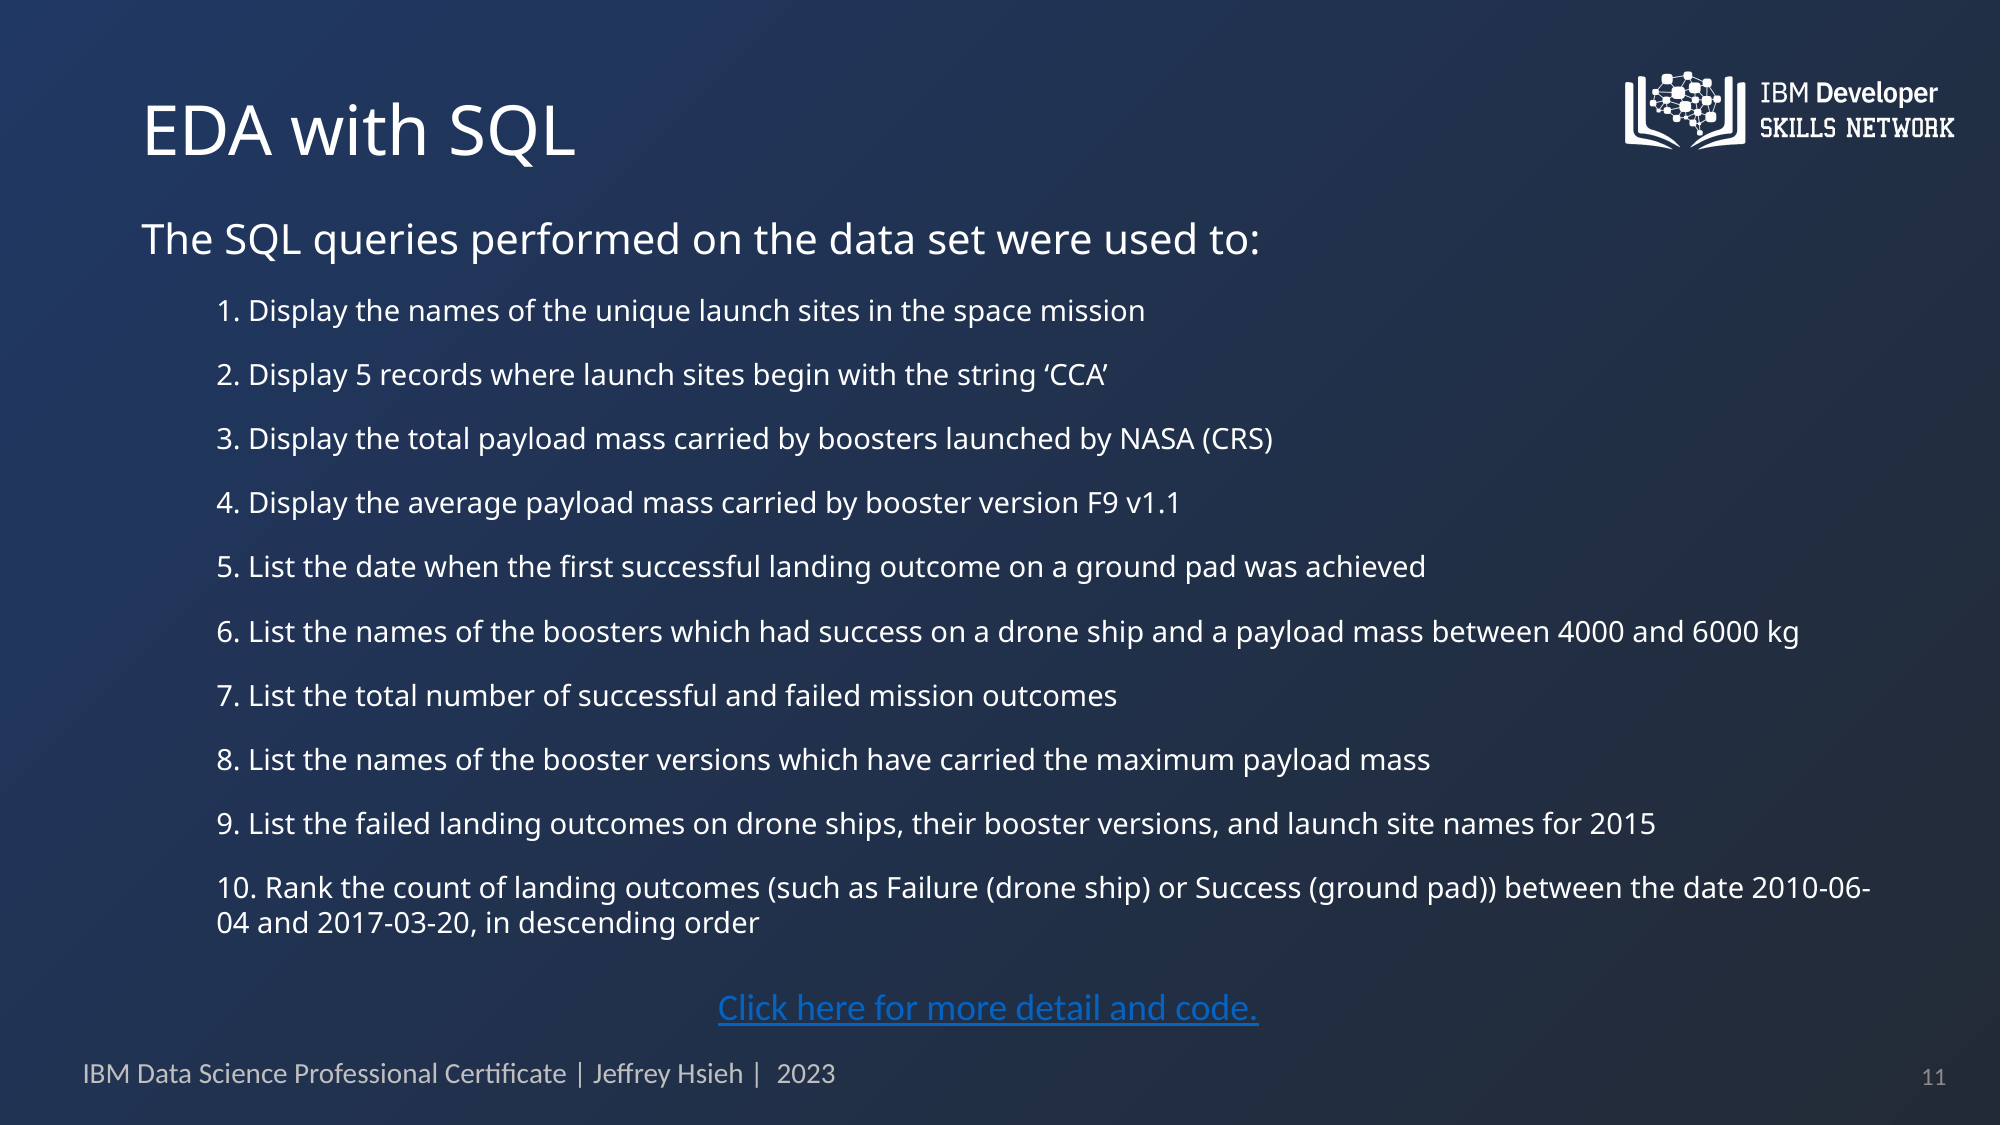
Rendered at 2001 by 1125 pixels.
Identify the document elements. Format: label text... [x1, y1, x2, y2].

text_box EDA with SQL [126, 88, 1852, 179]
slide_number 11 [1511, 1045, 1962, 1106]
picture [1616, 59, 1962, 163]
list The SQL queries performed on the data set were used to: 1. Display the names of the unique launch sites in the space mission 2. Display 5 records where launch sites begin with the string ‘CCA’ 3. Display the total payload mass carried by boosters launched by NASA (CRS) 4. Display the average payload mass carried by booster version F9 v1.1 5. List the date when the first successful landing outcome on a ground pad was achieved 6. List the names of the boosters which had success on a drone ship and a payload mass between 4000 and 6000 kg 7. List the total number of successful and failed mission outcomes 8. List the names of the booster versions which have carried the maximum payload mass 9. List the failed landing outcomes on drone ships, their booster versions, and launch site names for 2015 10. Rank the count of landing outcomes (such as Failure (drone ship) or Success (ground pad)) between the date 2010-06-04 and 2017-03-20, in descending order [126, 205, 1897, 920]
text_box Click here for more detail and code. [703, 976, 1275, 1036]
